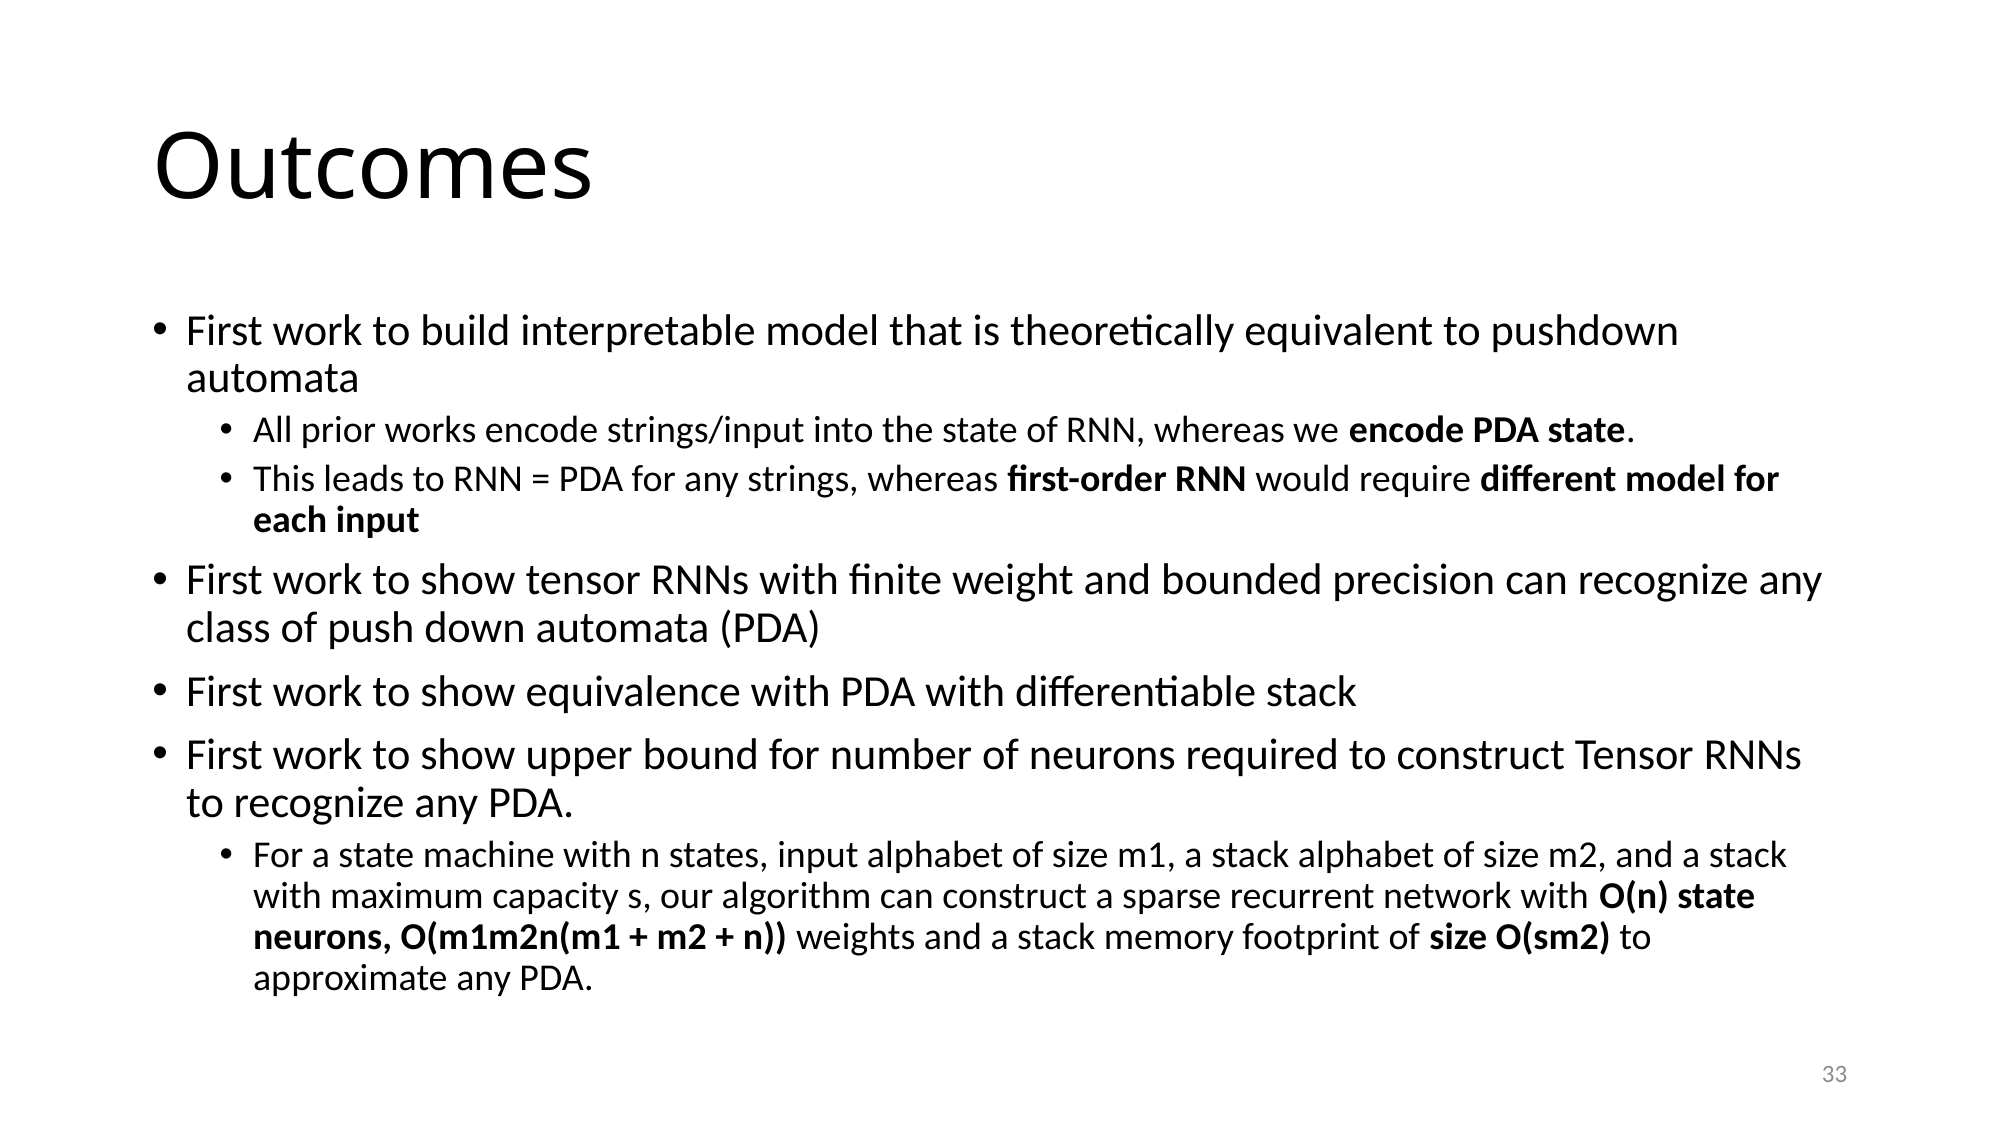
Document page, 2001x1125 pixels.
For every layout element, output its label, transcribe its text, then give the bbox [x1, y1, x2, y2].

slide_number 33 [1412, 1042, 1863, 1103]
list First work to build interpretable model that is theoretically equivalent to pushdown automata All prior works encode strings/input into the state of RNN, whereas we encode PDA state. This leads to RNN = PDA for any strings, whereas first-order RNN would require different model for each input First work to show tensor RNNs with finite weight and bounded precision can recognize any class of push down automata (PDA) First work to show equivalence with PDA with differentiable stack First work to show upper bound for number of neurons required to construct Tensor RNNs to recognize any PDA. For a state machine with n states, input alphabet of size m1, a stack alphabet of size m2, and a stack with maximum capacity s, our algorithm can construct a sparse recurrent network with O(n) state neurons, O(m1m2n(m1 + m2 + n)) weights and a stack memory footprint of size O(sm2) to approximate any PDA. [137, 299, 1863, 1014]
title Outcomes [137, 59, 1863, 278]
